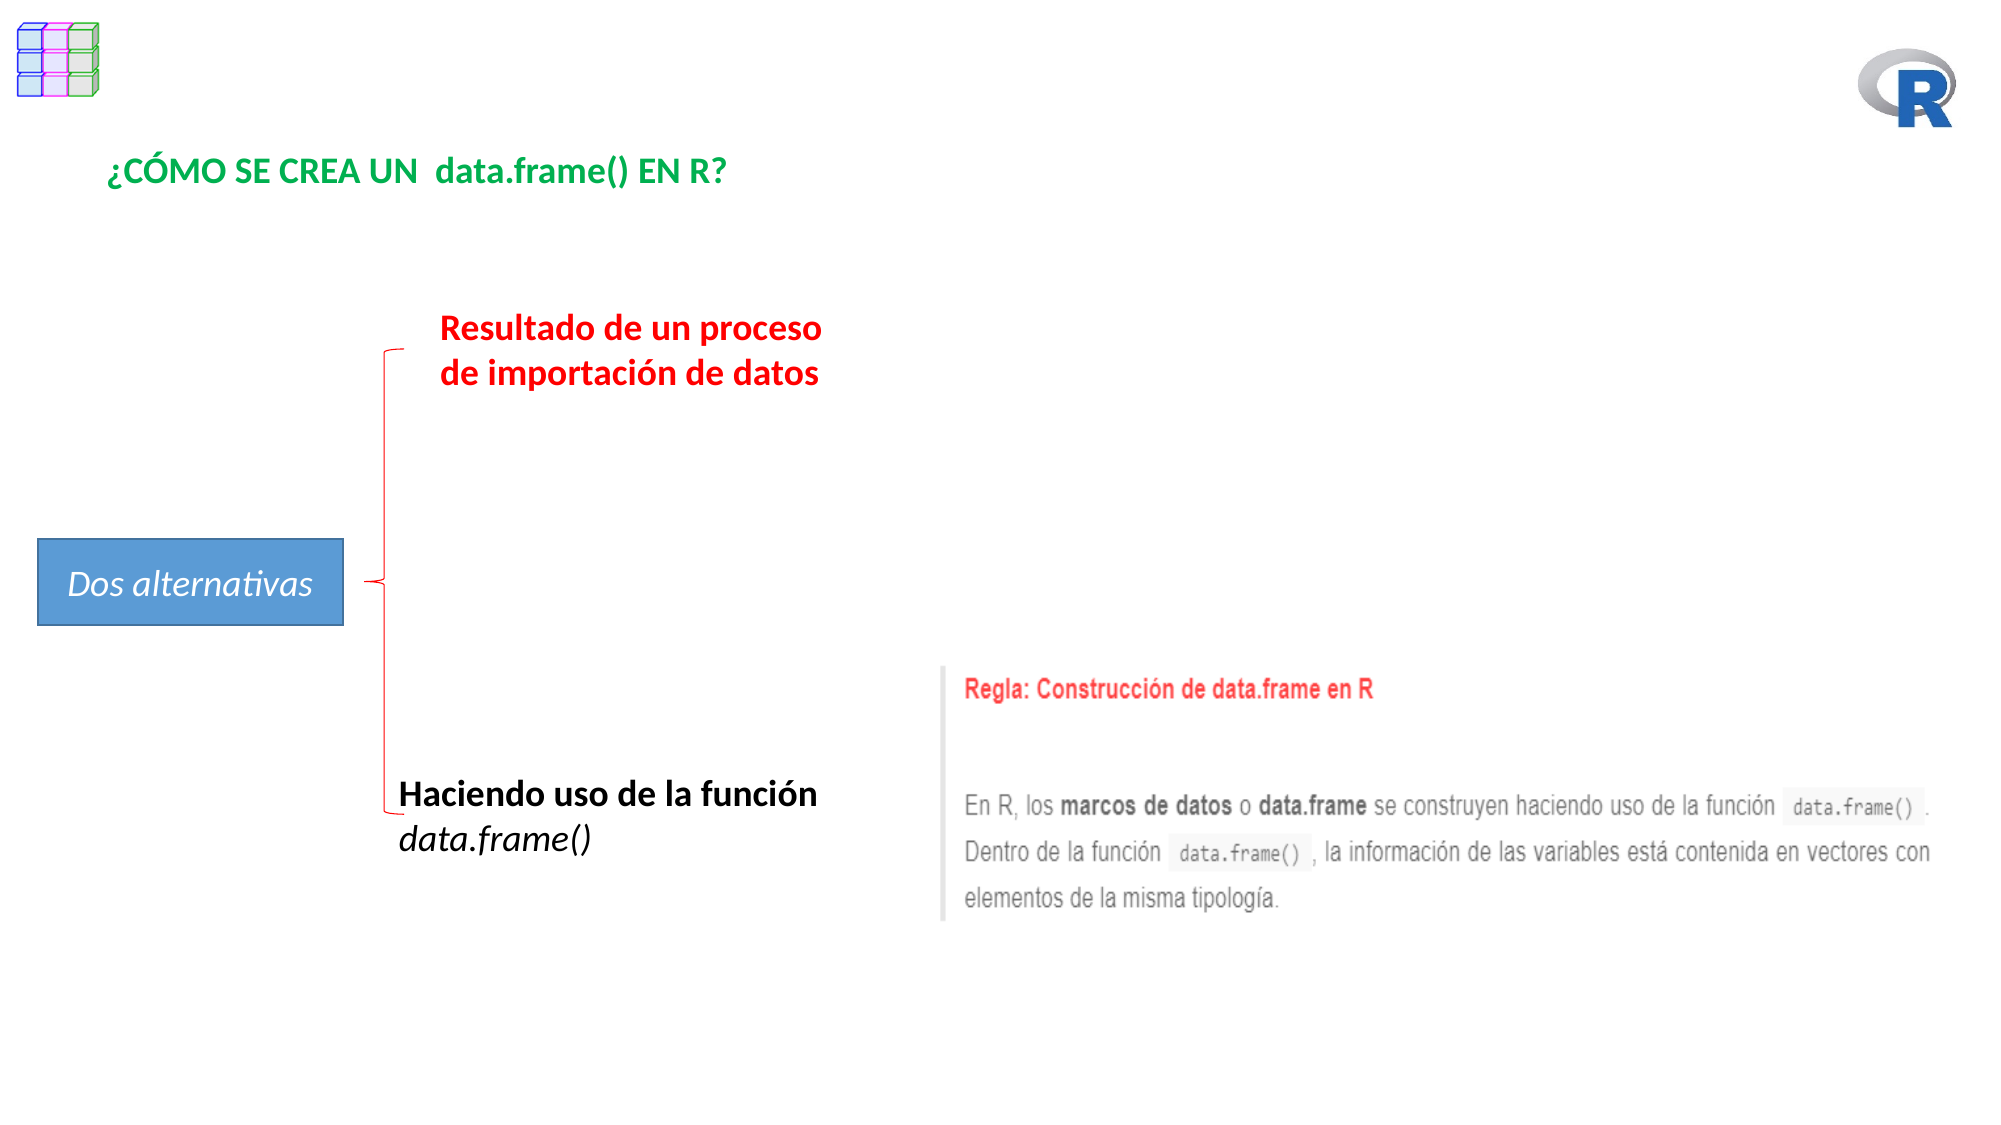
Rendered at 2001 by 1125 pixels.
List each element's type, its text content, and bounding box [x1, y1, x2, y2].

picture [10, 19, 106, 103]
text_box ¿CÓMO SE CREA UN data.frame() EN R? [91, 139, 1247, 199]
picture [1852, 40, 1961, 165]
text_box Haciendo uso de la función data.frame() [384, 761, 836, 866]
text_box [364, 348, 405, 812]
text_box Resultado de un proceso de importación de datos [425, 295, 877, 401]
picture [930, 644, 1972, 959]
text_box Dos alternativas [37, 538, 344, 626]
